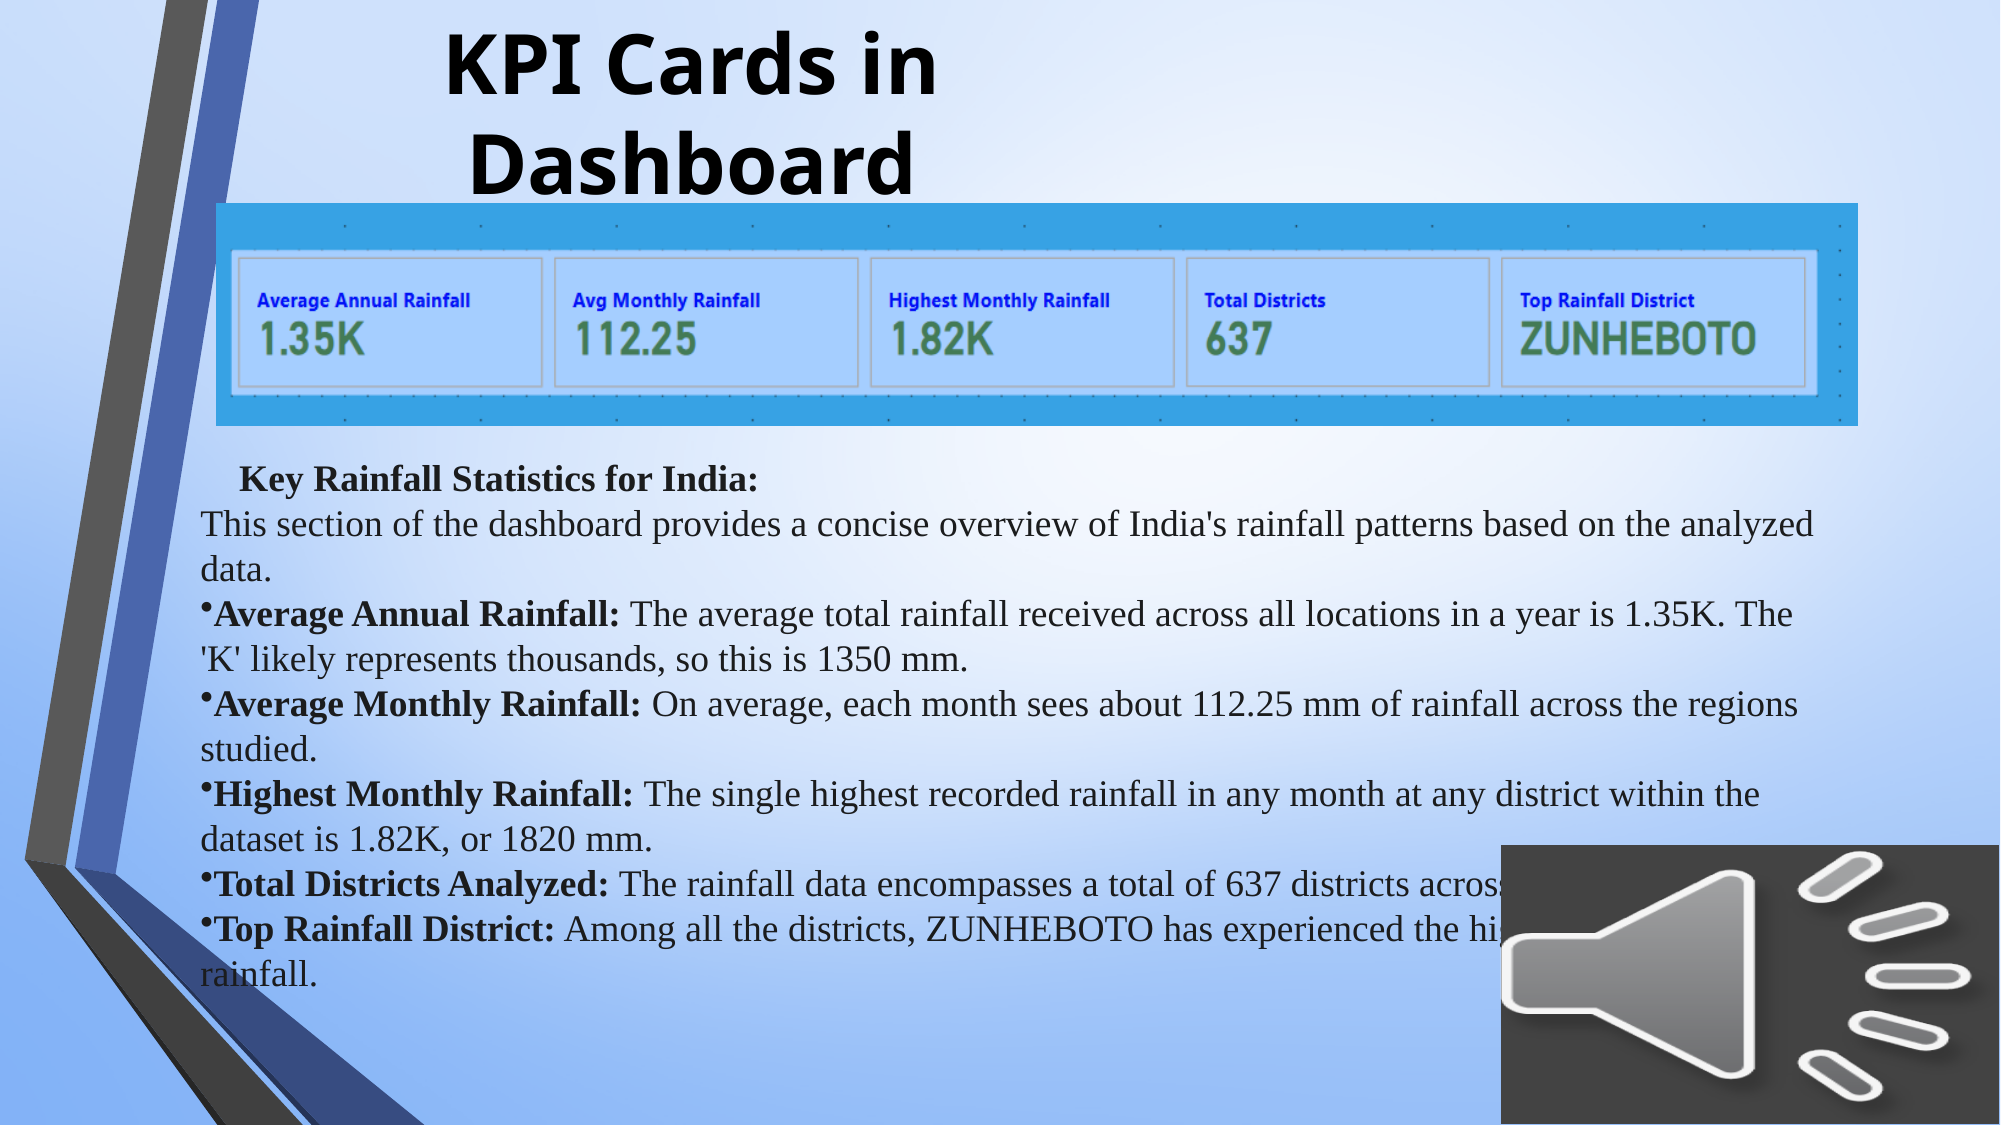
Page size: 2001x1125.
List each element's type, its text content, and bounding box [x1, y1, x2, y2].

text_box ✅ Key Rainfall Statistics for India: This section of the dashboard provides a concise overview of India's rainfall patterns based on the analyzed data. Average Annual Rainfall: The average total rainfall received across all locations in a year is 1.35K. The 'K' likely represents thousands, so this is 1350 mm. Average Monthly Rainfall: On average, each month sees about 112.25 mm of rainfall across the regions studied. Highest Monthly Rainfall: The single highest recorded rainfall in any month at any district within the dataset is 1.82K, or 1820 mm. Total Districts Analyzed: The rainfall data encompasses a total of 637 districts across India. Top Rainfall District: Among all the districts, ZUNHEBOTO has experienced the highest recorded rainfall. [200, 454, 1841, 1040]
picture [216, 202, 1858, 426]
picture [1499, 843, 2000, 1125]
title KPI Cards in Dashboard [247, 0, 1137, 202]
